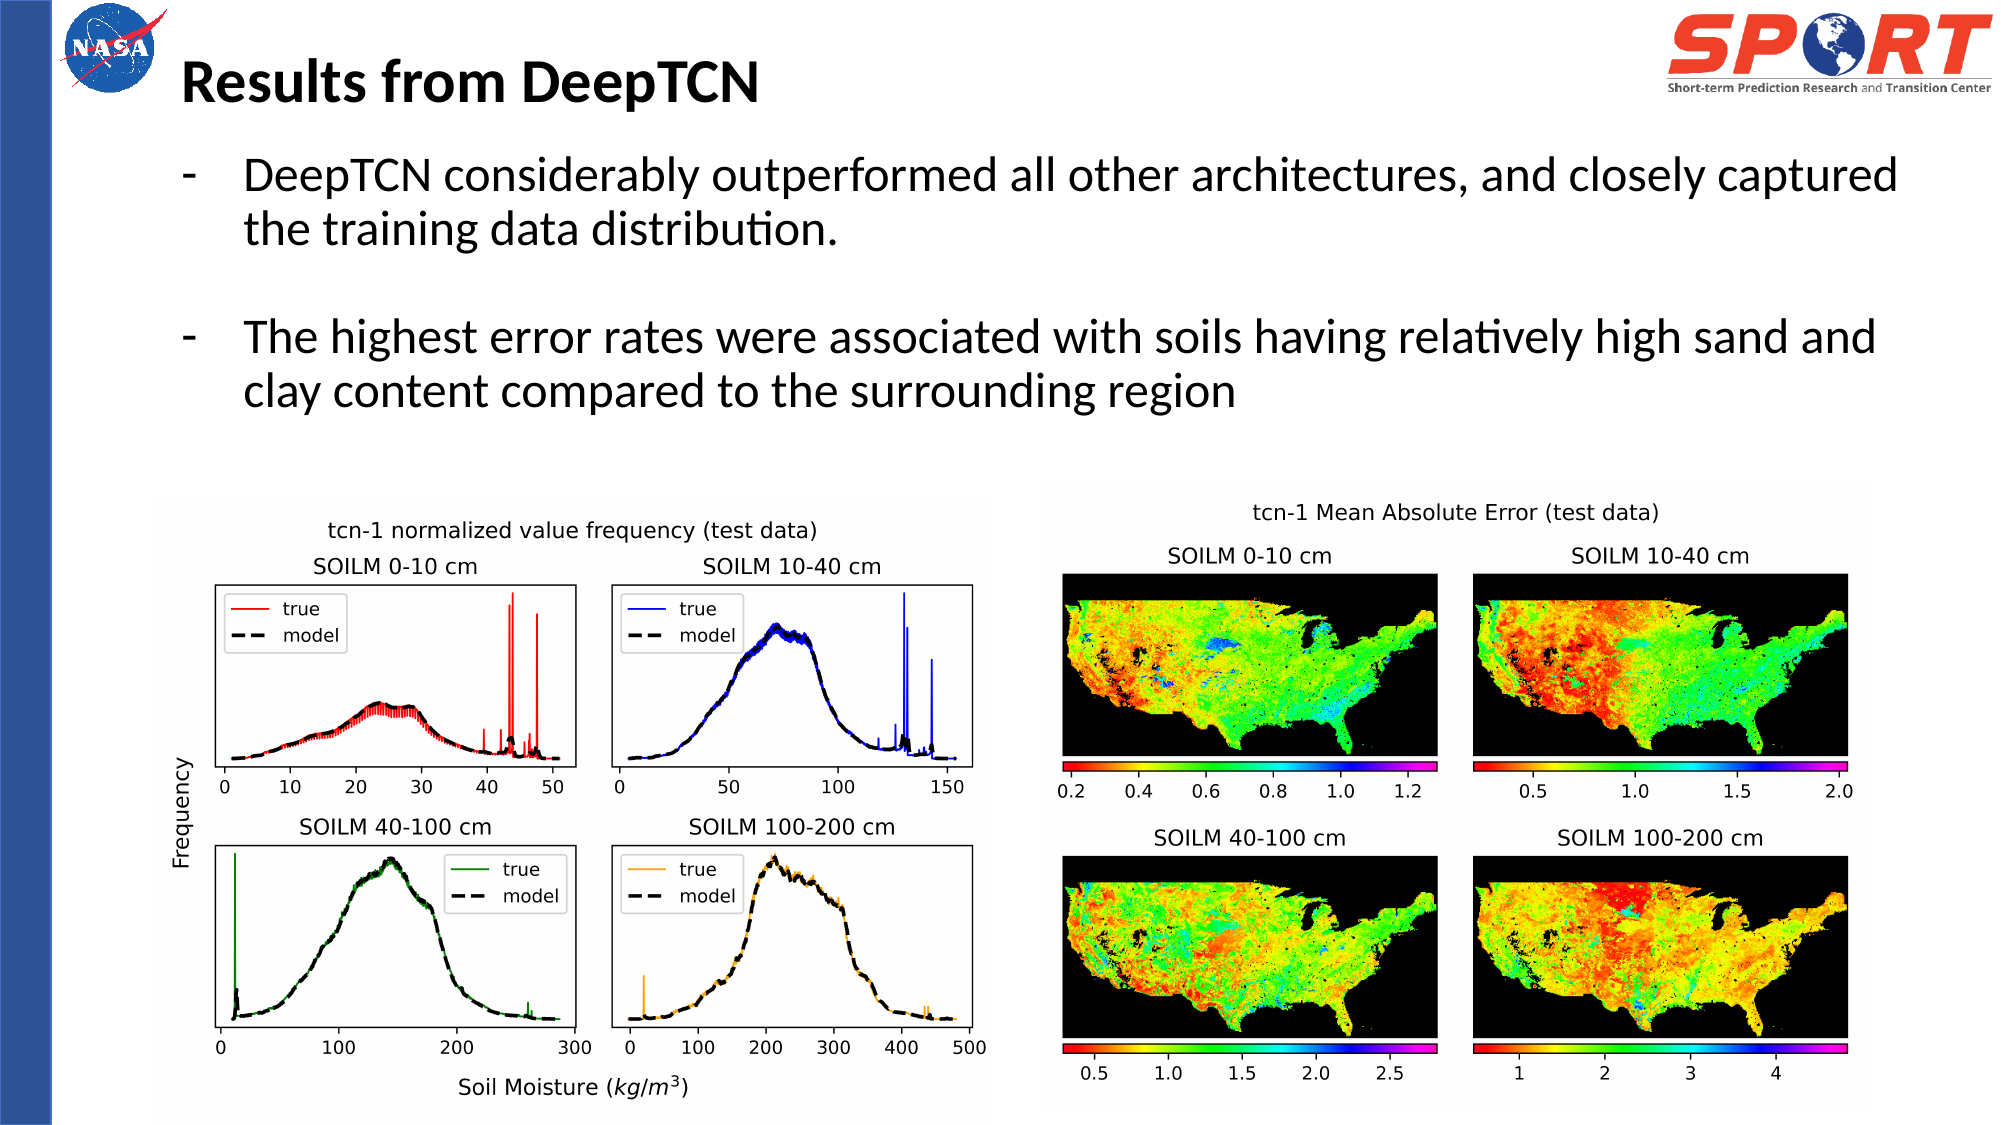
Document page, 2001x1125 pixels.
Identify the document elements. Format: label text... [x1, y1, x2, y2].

picture [1664, 8, 1995, 96]
list DeepTCN considerably outperformed all other architectures, and closely captured the training data distribution. The highest error rates were associated with soils having relatively high sand and clay content compared to the surrounding region [153, 141, 1922, 442]
picture [58, 2, 168, 93]
picture [1037, 478, 1876, 1108]
picture [153, 496, 992, 1125]
list Results from DeepTCN [137, 41, 1863, 172]
